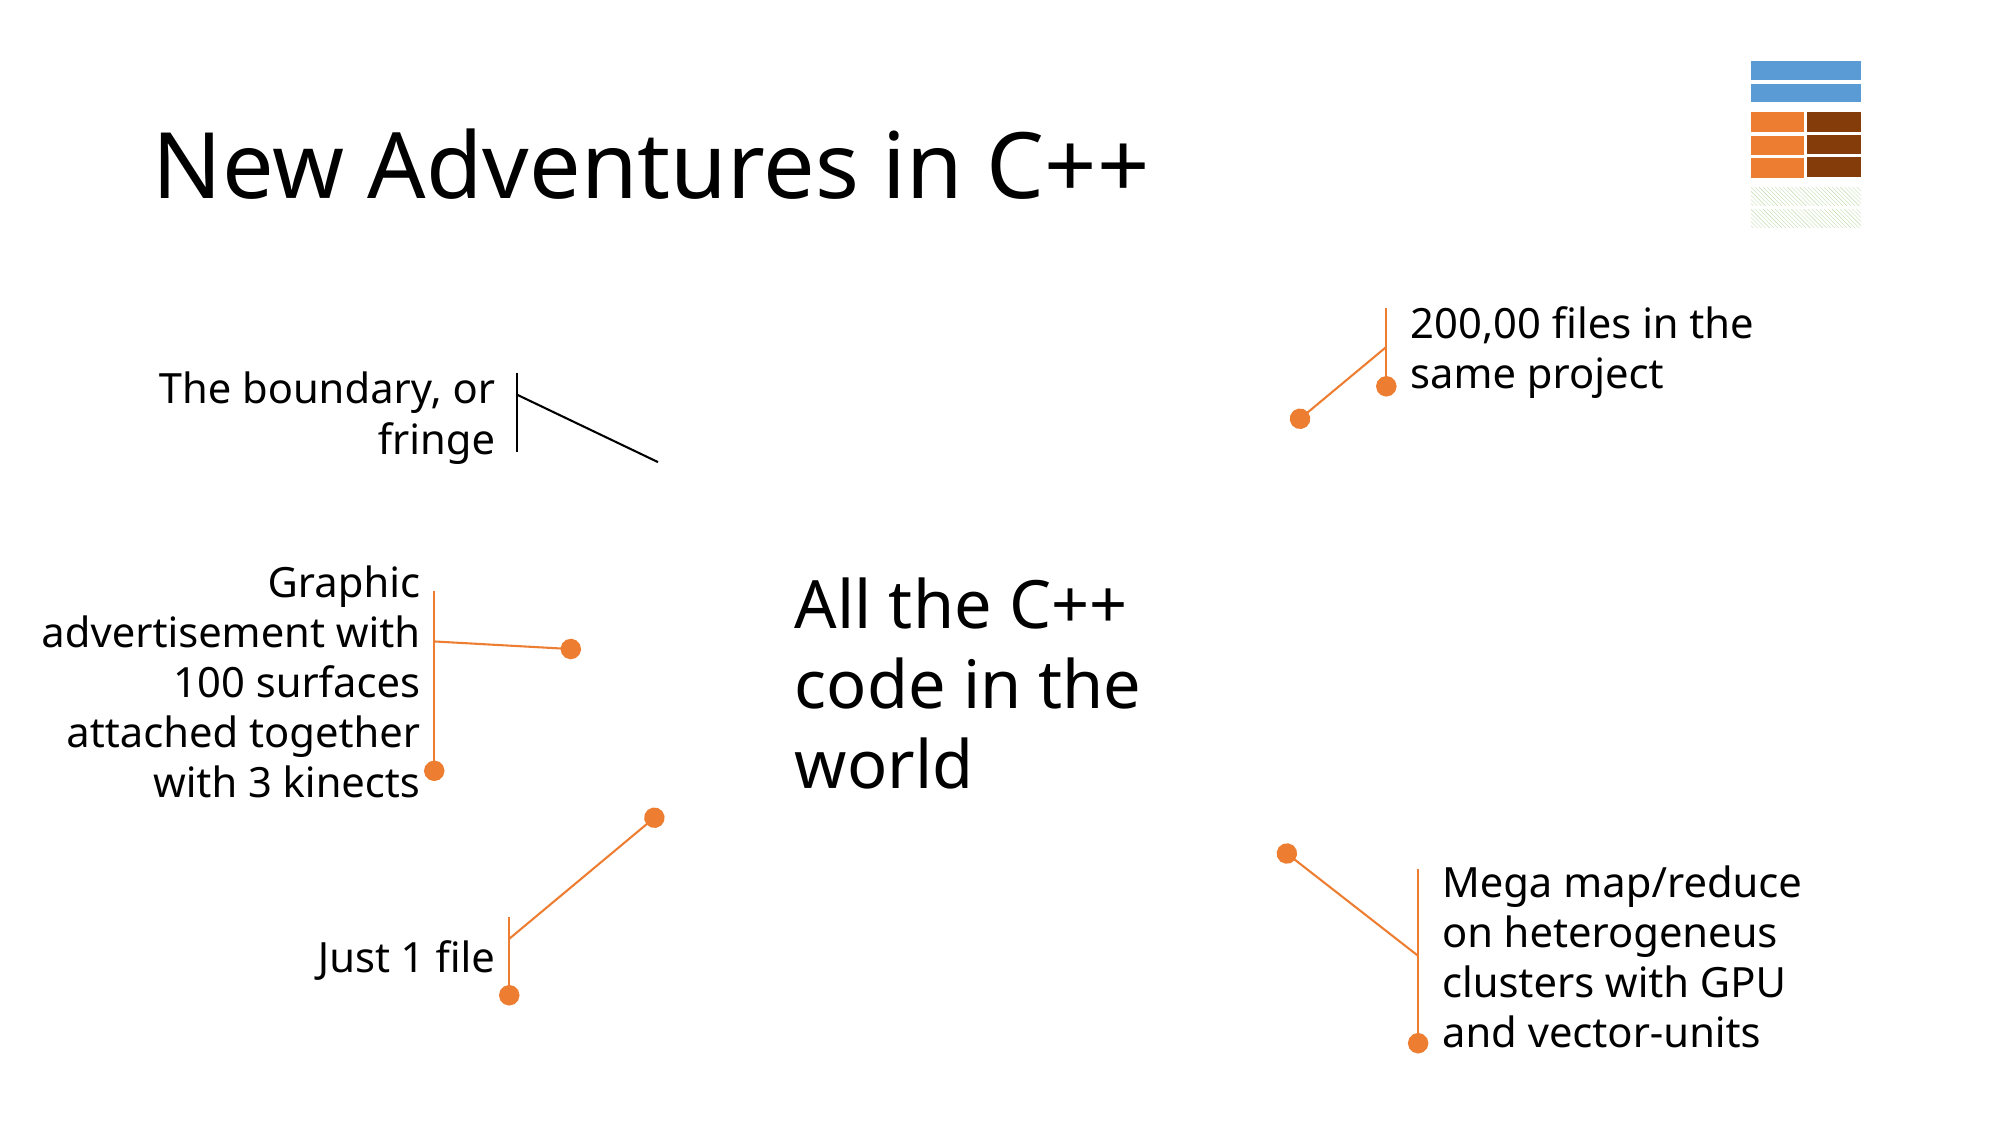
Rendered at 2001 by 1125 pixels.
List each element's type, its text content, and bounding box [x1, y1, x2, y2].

text_box The boundary, or fringe [75, 373, 510, 452]
text_box 200,00 files in the same project [1289, 307, 1831, 429]
text_box All the C++ code in the world [779, 554, 1272, 810]
text_box The boundary, or fringe [516, 373, 659, 464]
title New Adventures in C++ [137, 59, 1863, 278]
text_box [1748, 59, 1863, 230]
text_box Mega map/reduce on heterogeneus clusters with GPU and vector-units [1276, 843, 1862, 1054]
text_box Just 1 file [75, 807, 665, 1006]
text_box Graphic advertisement with 100 surfaces attached together with 3 kinects [0, 591, 582, 782]
